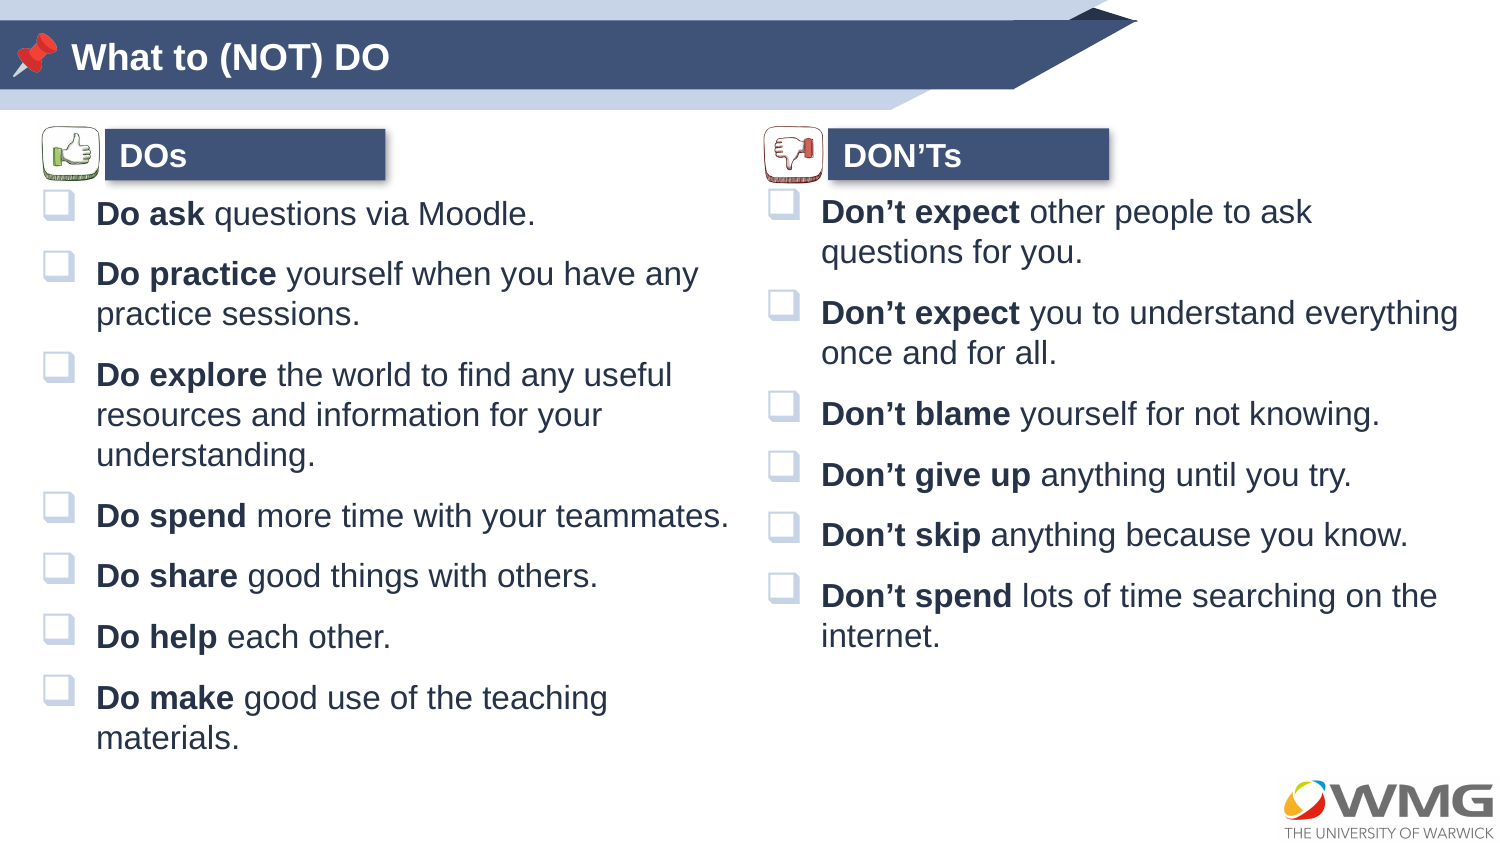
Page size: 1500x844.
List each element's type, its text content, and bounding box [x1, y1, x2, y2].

picture [13, 33, 56, 77]
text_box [762, 119, 1110, 190]
text_box Don’t expect other people to ask questions for you. Don’t expect you to understand everything once and for all. Don’t blame yourself for not knowing. Don’t give up anything until you try. Don’t skip anything because you know. Don’t spend lots of time searching on the internet. [750, 183, 1475, 723]
text_box Do ask questions via Moodle. Do practice yourself when you have any practice sessions. Do explore the world to find any useful resources and information for your understanding. Do spend more time with your teammates. Do share good things with others. Do help each other. Do make good use of the teaching materials. [25, 184, 750, 764]
picture [1278, 777, 1500, 842]
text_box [37, 119, 386, 190]
title What to (NOT) DO [56, 21, 1015, 91]
